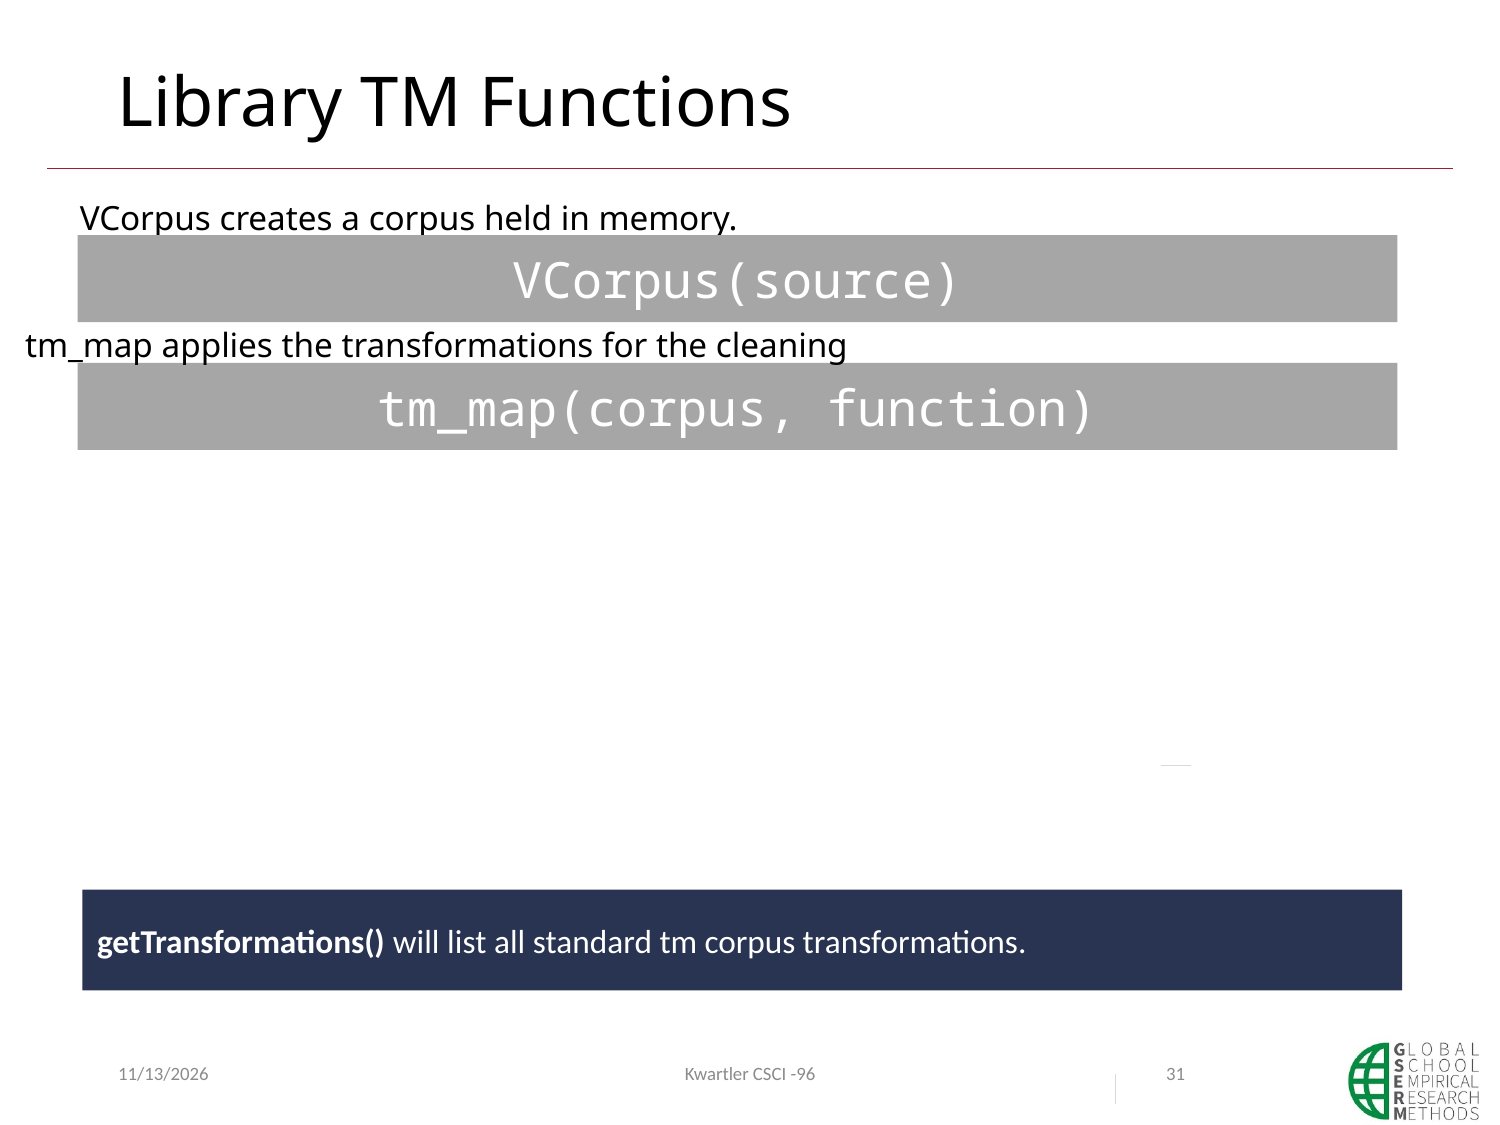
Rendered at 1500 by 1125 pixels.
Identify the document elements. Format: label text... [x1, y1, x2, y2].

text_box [65, 190, 1398, 323]
text_box getTransformations() will list all standard tm corpus transformations. [82, 889, 1403, 991]
text_box Kwartler CSCI -96 [496, 1042, 1004, 1103]
text_box 6/12/23 [103, 1042, 441, 1103]
picture [1342, 1035, 1500, 1125]
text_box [66, 316, 1398, 450]
title Library TM Functions [103, 59, 1397, 157]
text_box 31 [1059, 1042, 1200, 1103]
